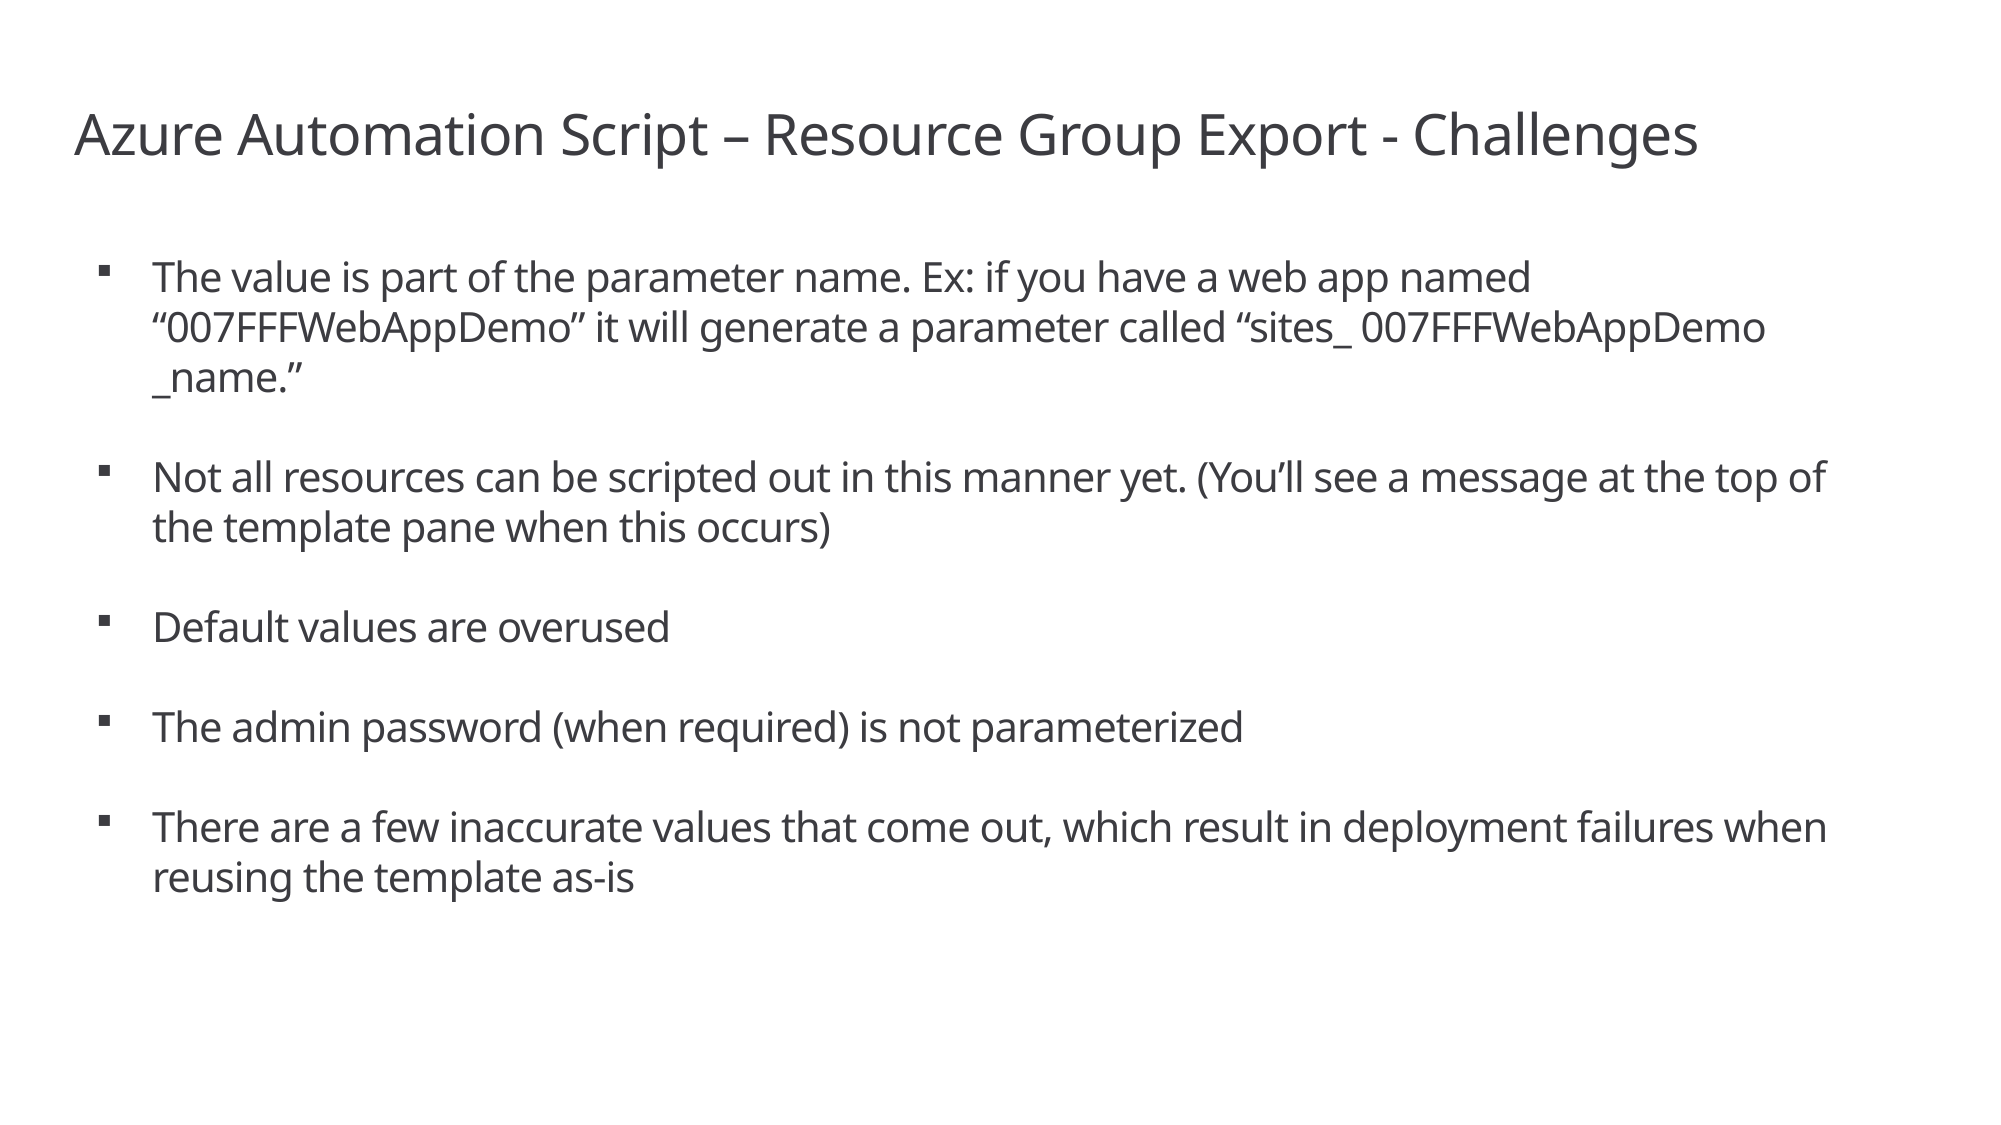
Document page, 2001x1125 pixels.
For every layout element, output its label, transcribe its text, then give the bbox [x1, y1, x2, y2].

title Azure Automation Script – Resource Group Export - Challenges [74, 91, 1930, 225]
list The value is part of the parameter name. Ex: if you have a web app named “007FFFWebAppDemo” it will generate a parameter called “sites_ 007FFFWebAppDemo _name.” Not all resources can be scripted out in this manner yet. (You’ll see a message at the top of the template pane when this occurs) Default values are overused The admin password (when required) is not parameterized There are a few inaccurate values that come out, which result in deployment failures when reusing the template as-is [95, 235, 1904, 872]
